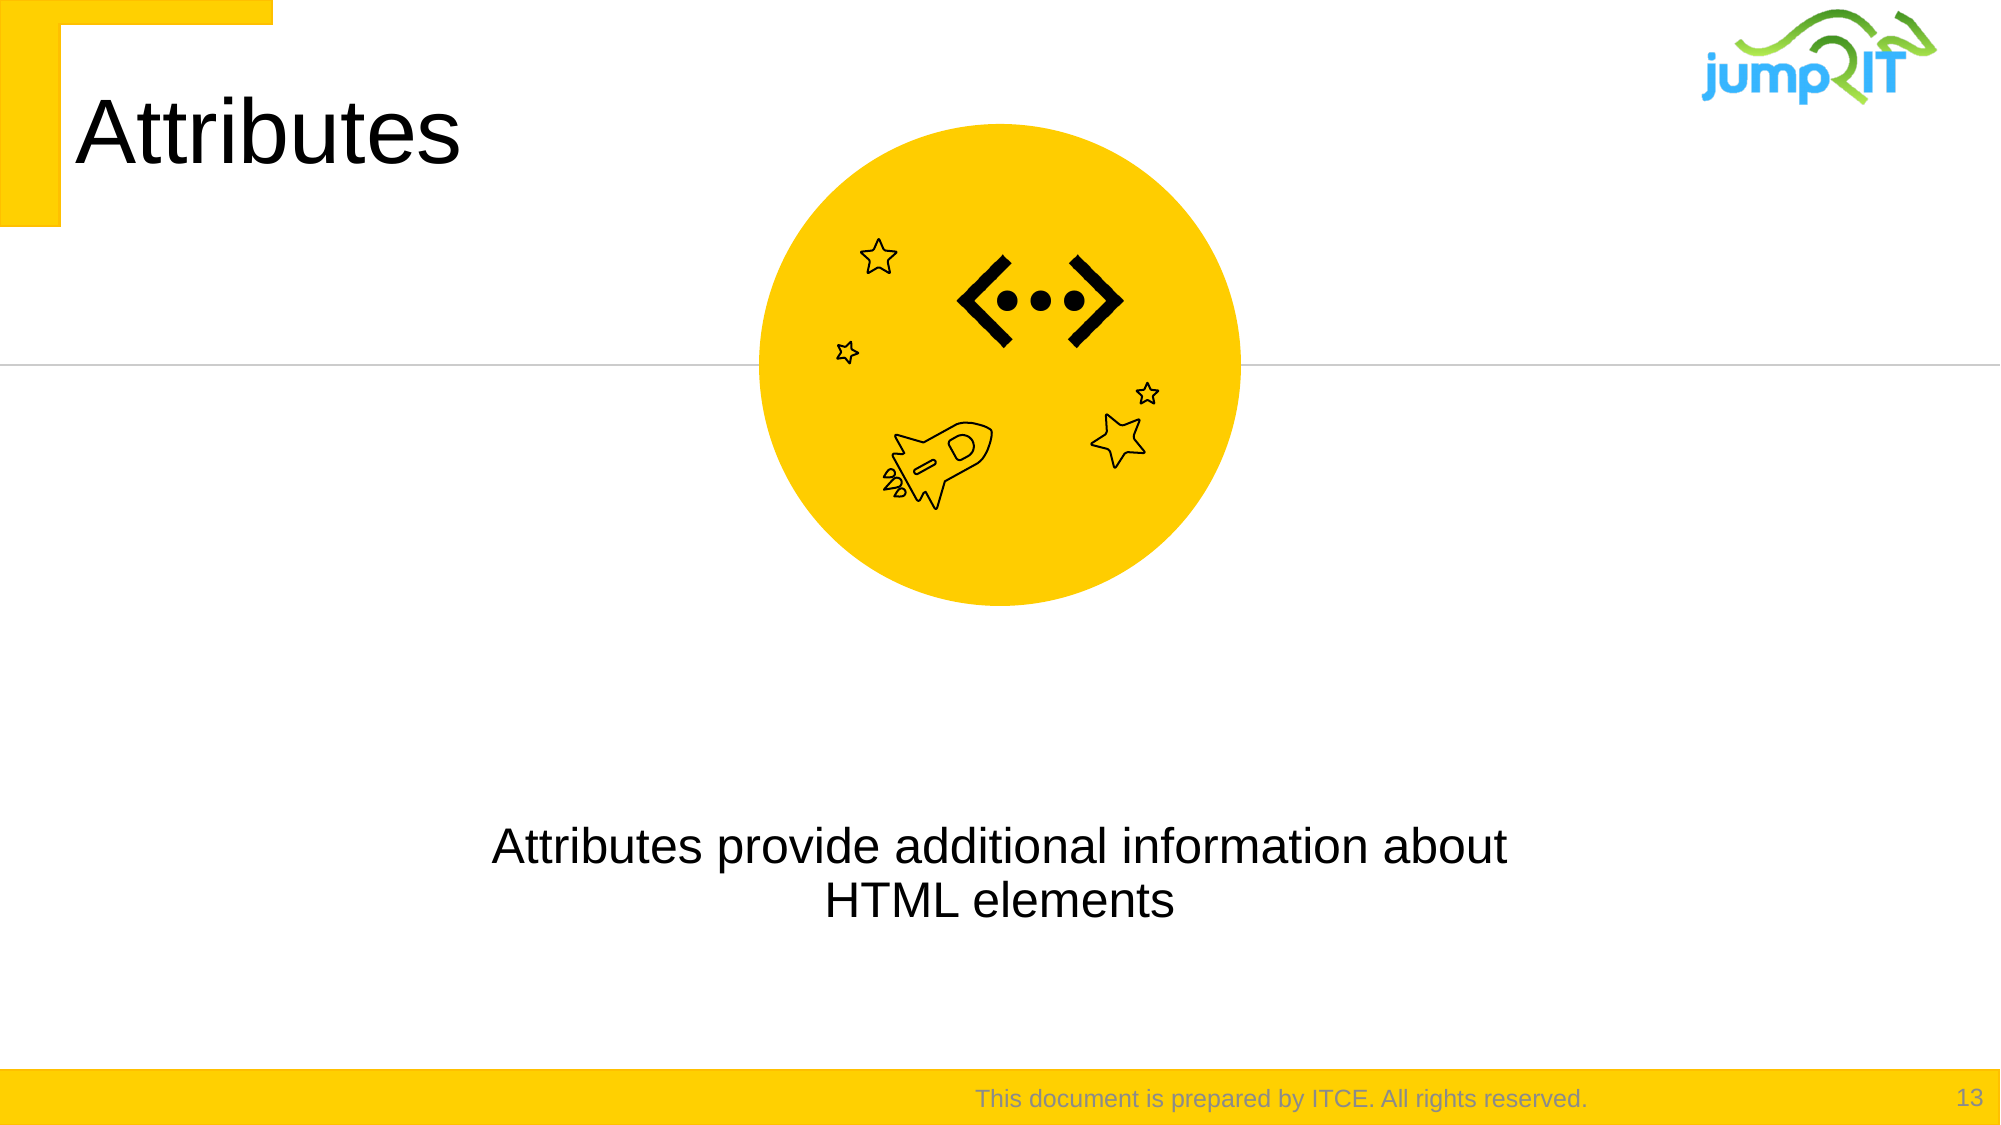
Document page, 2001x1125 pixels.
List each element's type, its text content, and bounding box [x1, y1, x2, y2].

picture [1696, 1, 1943, 113]
subtitle Attributes provide additional information about HTML elements [426, 799, 1574, 972]
footer This document is prepared by ITCE. All rights reserved. [771, 1069, 1794, 1125]
text_box [759, 365, 1241, 606]
slide_number 13 [1906, 1072, 1999, 1121]
title Attributes [60, 25, 1669, 244]
text_box [759, 123, 1241, 364]
picture [940, 200, 1141, 401]
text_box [889, 414, 983, 508]
